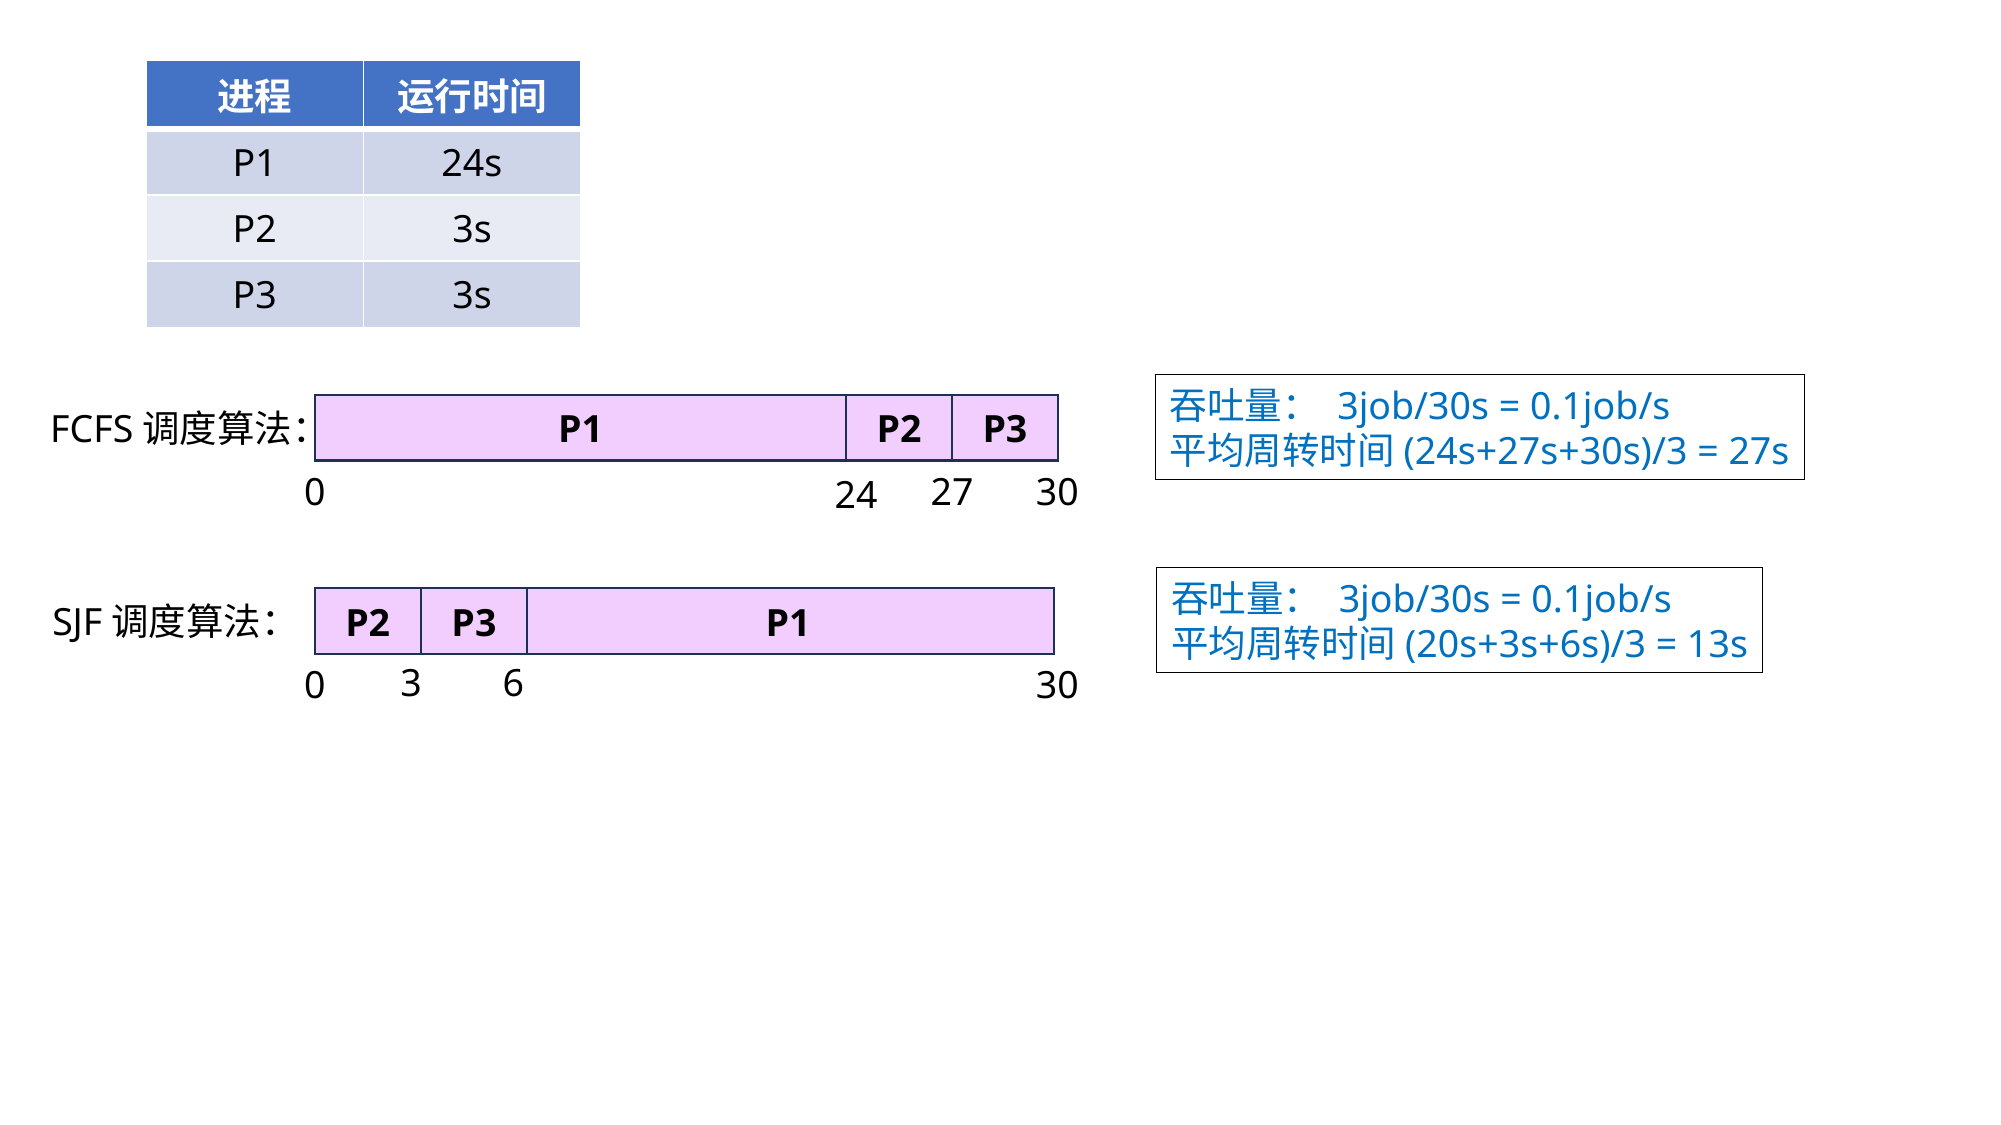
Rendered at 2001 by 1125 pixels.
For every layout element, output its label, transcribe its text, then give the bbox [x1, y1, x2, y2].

text_box 6 [487, 651, 539, 711]
text_box 30 [1021, 460, 1094, 521]
text_box 3 [385, 655, 456, 711]
text_box P3 [420, 587, 528, 655]
table_cell P2 [147, 196, 363, 260]
text_box P3 [951, 394, 1059, 462]
text_box SJF调度算法： [37, 590, 314, 651]
text_box 0 [289, 460, 341, 521]
table_cell 3s [364, 262, 580, 327]
text_box P1 [314, 394, 845, 462]
table_cell 3s [364, 196, 580, 260]
text_box 24 [819, 463, 893, 524]
text_box P2 [314, 587, 420, 655]
text_box 吞吐量： 3job/30s = 0.1job/s 平均周转时间(24s+27s+30s)/3 = 27s [1155, 374, 1805, 480]
text_box 0 [289, 653, 341, 714]
text_box 30 [1021, 653, 1094, 714]
text_box P2 [845, 394, 951, 462]
text_box 27 [915, 460, 989, 521]
table_header 进程 [147, 61, 363, 126]
text_box FCFS调度算法： [35, 397, 345, 458]
table_cell P3 [147, 262, 363, 327]
text_box 吞吐量： 3job/30s = 0.1job/s 平均周转时间(20s+3s+6s)/3 = 13s [1156, 567, 1763, 673]
table_cell 24s [364, 132, 580, 194]
text_box P1 [528, 587, 1055, 655]
table_cell P1 [147, 132, 363, 194]
table_header 运行时间 [364, 61, 580, 126]
